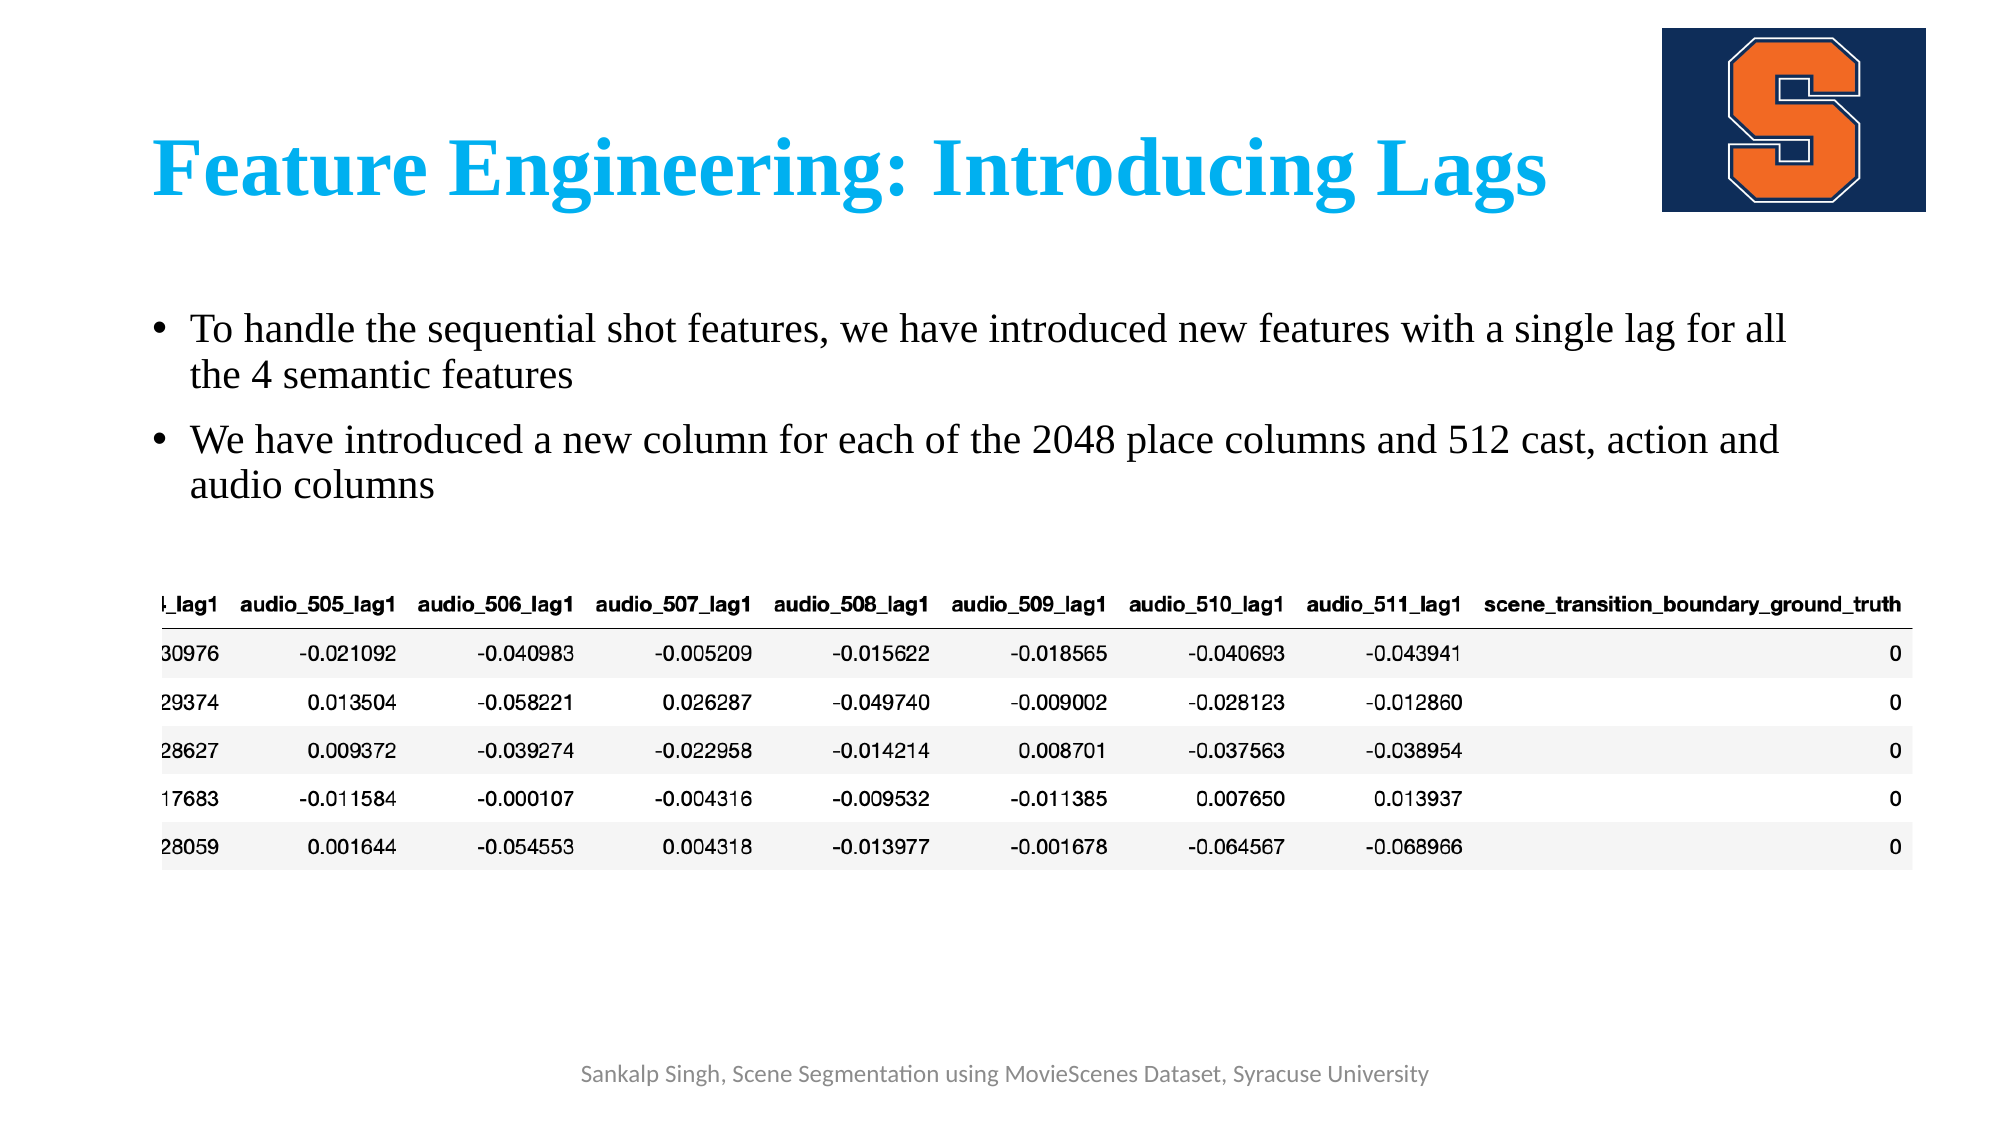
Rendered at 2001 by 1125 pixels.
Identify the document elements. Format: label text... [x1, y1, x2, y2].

picture [158, 562, 1921, 919]
picture [1662, 28, 1926, 212]
title Feature Engineering: Introducing Lags [137, 59, 1863, 278]
footer Sankalp Singh, Scene Segmentation using MovieScenes Dataset, Syracuse University [450, 1042, 1562, 1103]
list To handle the sequential shot features, we have introduced new features with a single lag for all the 4 semantic features We have introduced a new column for each of the 2048 place columns and 512 cast, action and audio columns [137, 299, 1863, 1014]
